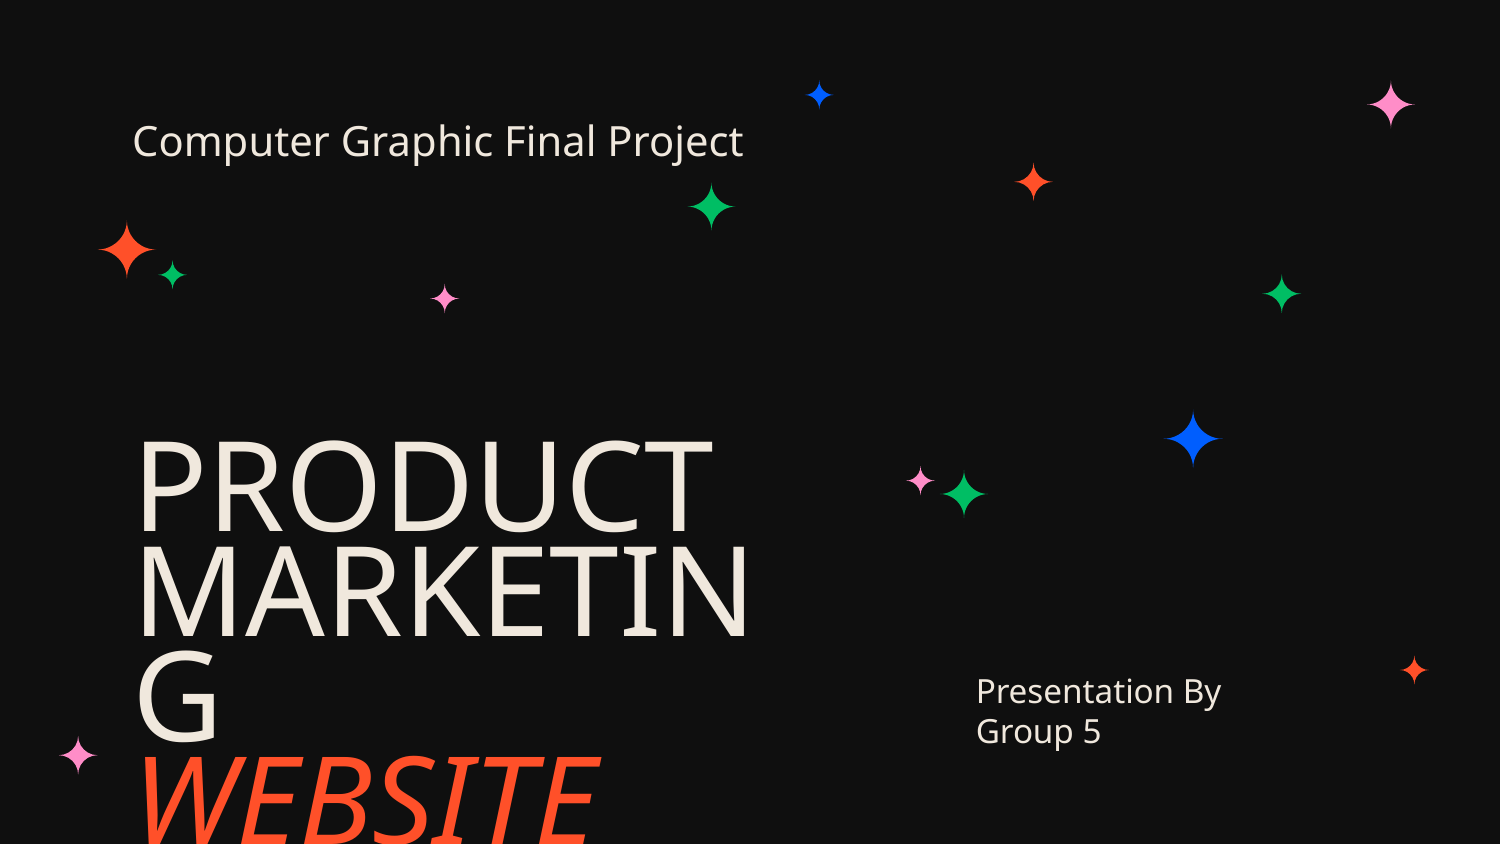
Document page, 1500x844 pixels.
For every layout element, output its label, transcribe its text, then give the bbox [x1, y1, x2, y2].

text_box [1014, 162, 1053, 202]
text_box [157, 260, 188, 290]
title PRODUCT MARKETING WEBSITE [116, 432, 842, 793]
text_box [430, 283, 460, 314]
text_box [804, 80, 834, 110]
text_box [687, 182, 736, 231]
subtitle Presentation By Group 5 [960, 655, 1383, 756]
text_box [939, 469, 989, 519]
title Computer Graphic Final Project [116, 112, 842, 180]
text_box [1163, 409, 1223, 469]
text_box [97, 220, 157, 279]
text_box [905, 466, 936, 496]
text_box [1262, 274, 1302, 314]
